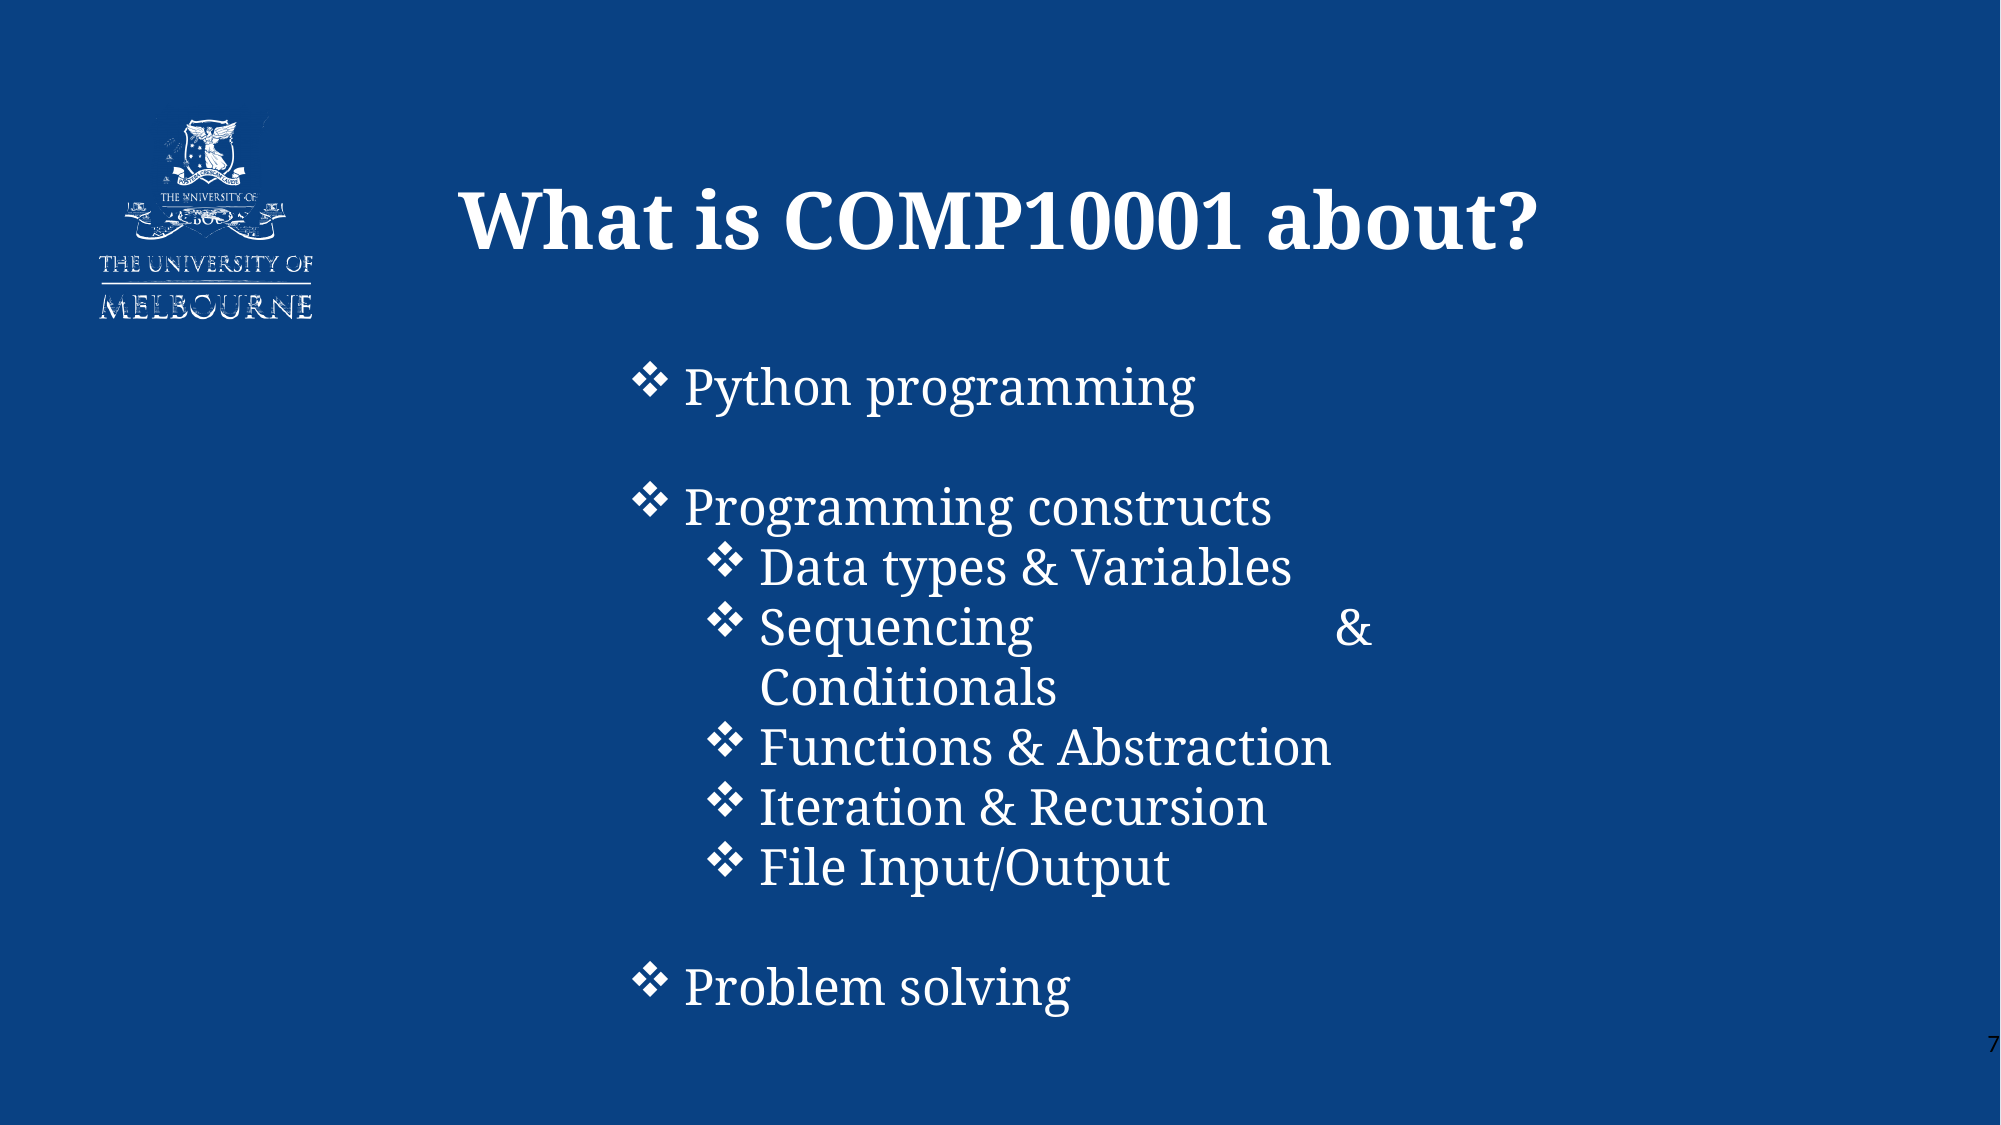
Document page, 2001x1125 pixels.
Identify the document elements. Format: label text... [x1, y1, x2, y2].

slide_number 7 [1876, 1012, 2000, 1073]
picture [69, 74, 342, 348]
text_box Python programming Programming constructs Data types & Variables Sequencing & Conditionals Functions & Abstraction Iteration & Recursion File Input/Output Problem solving [613, 348, 1387, 1023]
subtitle What is COMP10001 about? [415, 155, 1585, 312]
